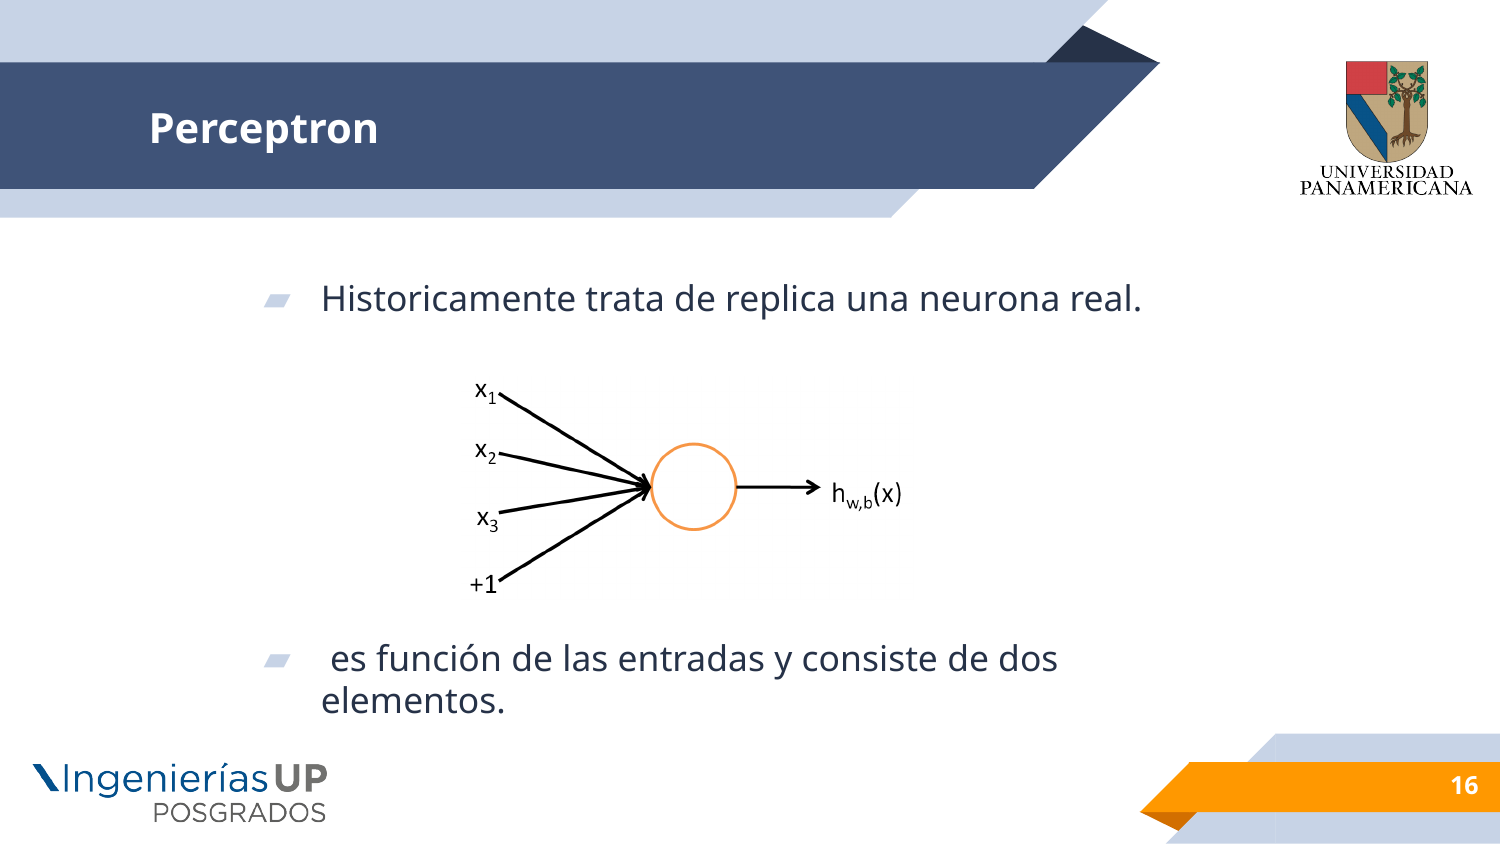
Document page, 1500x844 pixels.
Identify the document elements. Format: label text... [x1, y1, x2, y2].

title Perceptron [133, 64, 1035, 190]
slide_number 16 [1249, 760, 1494, 813]
picture [1286, 44, 1490, 210]
picture [461, 376, 914, 600]
picture [15, 737, 344, 844]
